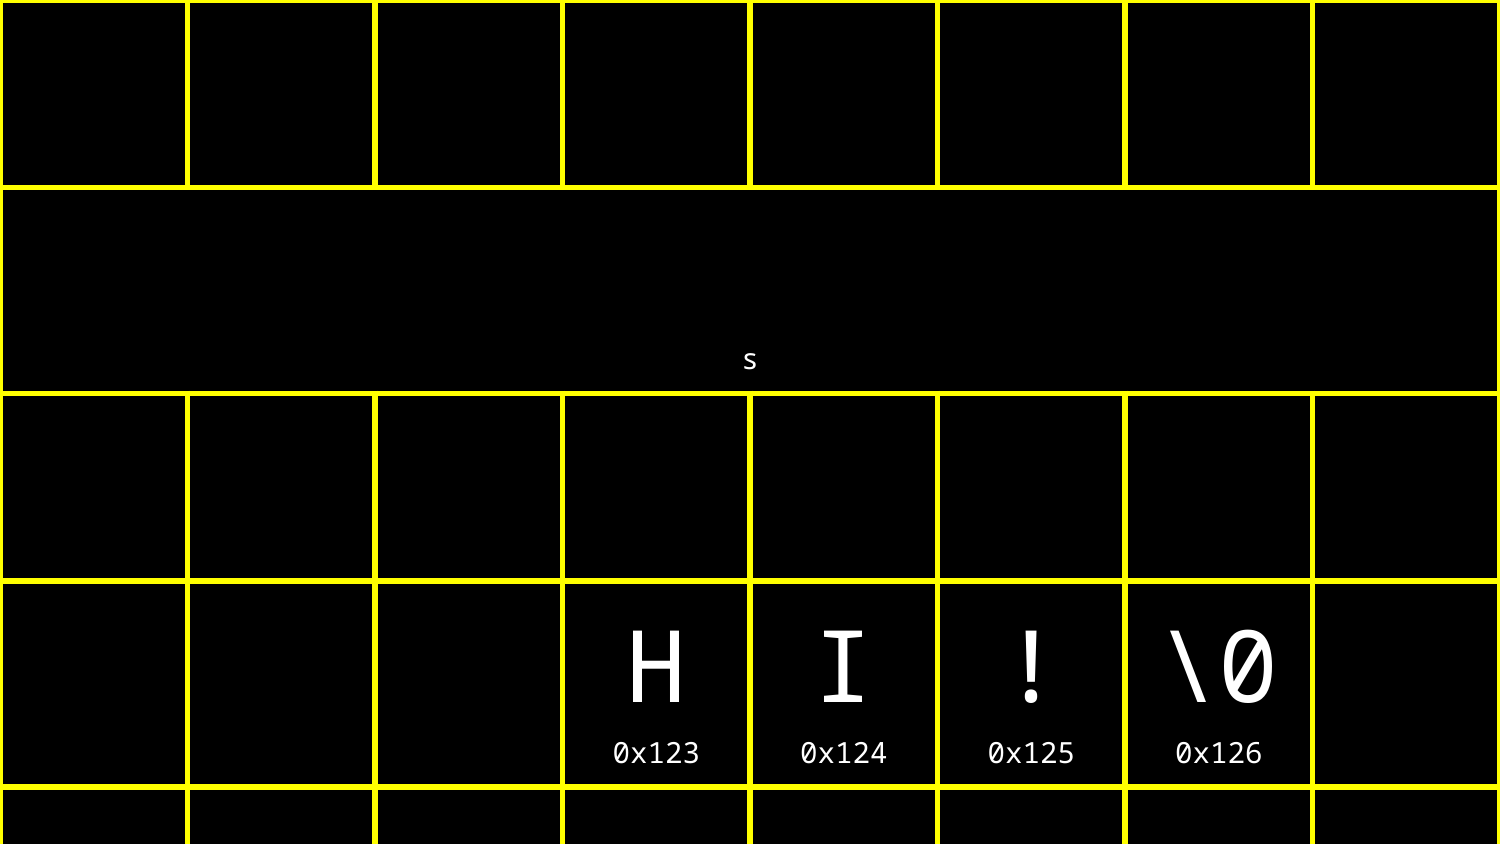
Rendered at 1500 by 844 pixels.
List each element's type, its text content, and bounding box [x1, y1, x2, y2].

table_cell H 0x123 [565, 584, 747, 784]
table_cell [1128, 396, 1310, 578]
table_header [378, 3, 560, 185]
table_cell \0 0x126 [1128, 584, 1310, 784]
table_header [753, 3, 935, 185]
table_cell [565, 396, 747, 578]
table_header [190, 3, 372, 185]
table_cell [190, 790, 372, 844]
table_cell [378, 396, 560, 578]
table_cell [940, 396, 1122, 578]
table_header [3, 3, 185, 185]
table_cell [378, 790, 560, 844]
table_cell [378, 584, 560, 784]
table_cell [753, 396, 935, 578]
table_header [940, 3, 1122, 185]
table_cell [565, 790, 747, 844]
table_header [1315, 3, 1497, 185]
table_cell s [3, 190, 1497, 391]
table_cell [3, 396, 185, 578]
table_cell [190, 396, 372, 578]
table_cell [1315, 584, 1497, 784]
table_header [565, 3, 747, 185]
table_cell [940, 790, 1122, 844]
table_cell [753, 790, 935, 844]
table_cell [3, 790, 185, 844]
table_cell ! 0x125 [940, 584, 1122, 784]
table_cell [190, 584, 372, 784]
table_cell [3, 584, 185, 784]
table_cell [1315, 396, 1497, 578]
table_header [1128, 3, 1310, 185]
table_cell [1128, 790, 1310, 844]
table_cell [1315, 790, 1497, 844]
table_cell I 0x124 [753, 584, 935, 784]
